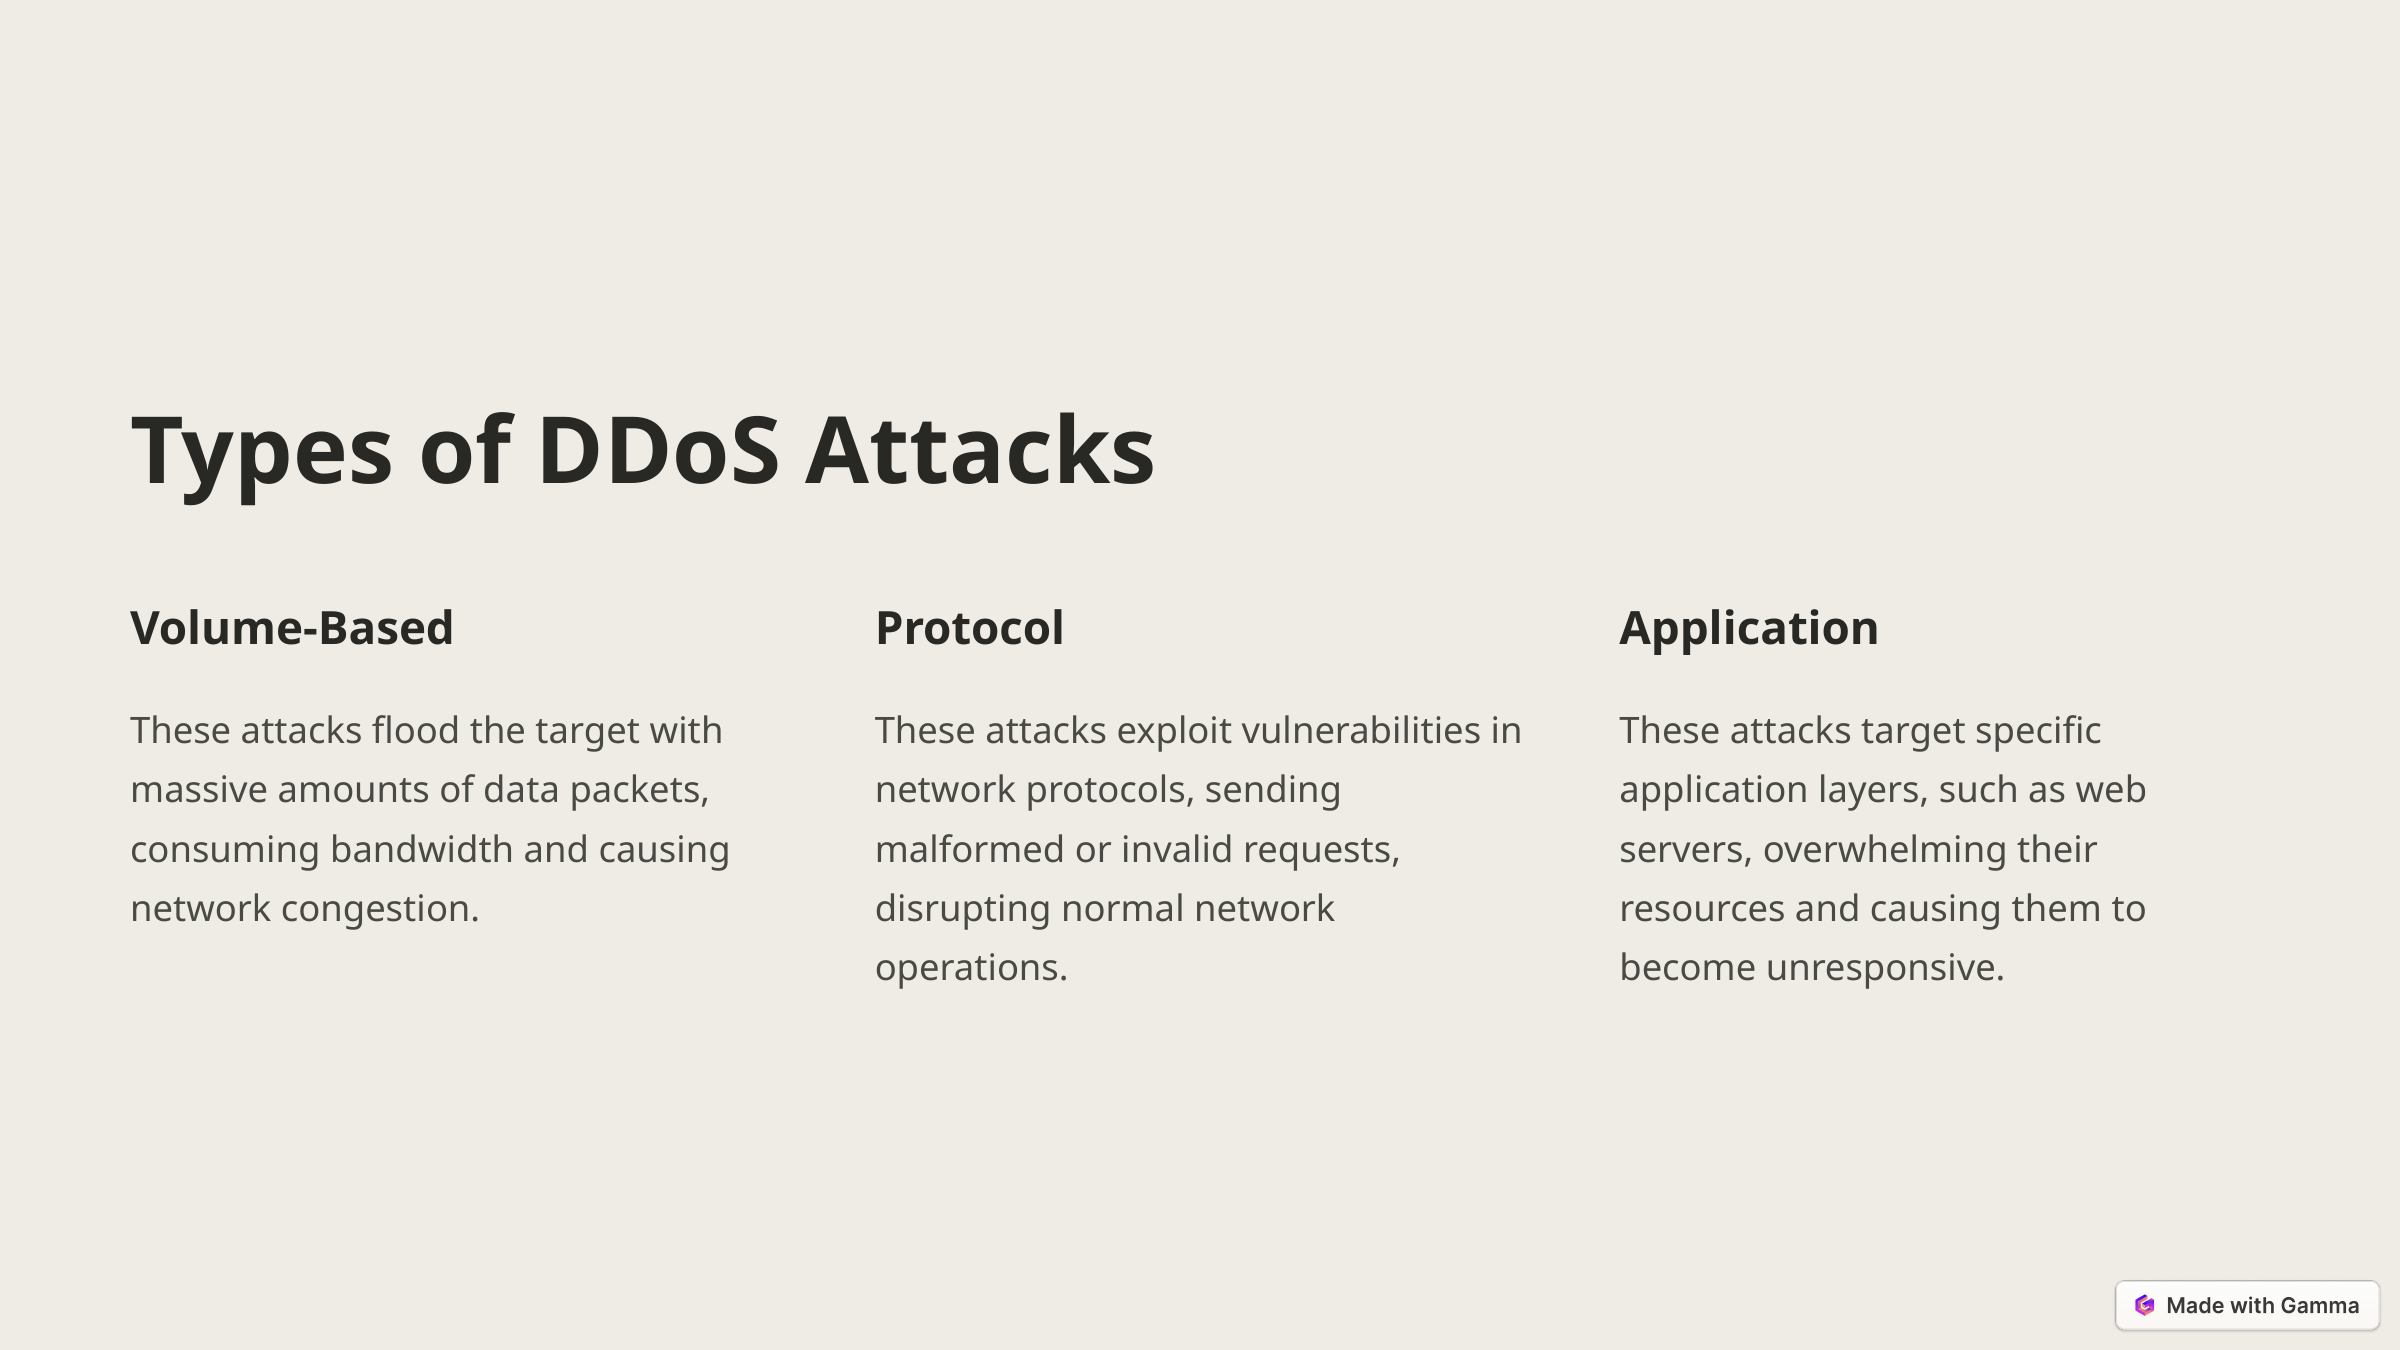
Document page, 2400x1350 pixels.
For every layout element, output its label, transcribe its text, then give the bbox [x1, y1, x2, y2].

text_box Volume-Based [130, 596, 596, 655]
text_box Protocol [874, 596, 1340, 655]
text_box Application [1619, 596, 2085, 655]
text_box These attacks flood the target with massive amounts of data packets, consuming bandwidth and causing network congestion. [130, 691, 783, 930]
text_box Types of DDoS Attacks [130, 386, 1074, 504]
picture [2106, 1271, 2389, 1339]
text_box These attacks target specific application layers, such as web servers, overwhelming their resources and causing them to become unresponsive. [1619, 691, 2272, 930]
text_box These attacks exploit vulnerabilities in network protocols, sending malformed or invalid requests, disrupting normal network operations. [874, 691, 1528, 930]
